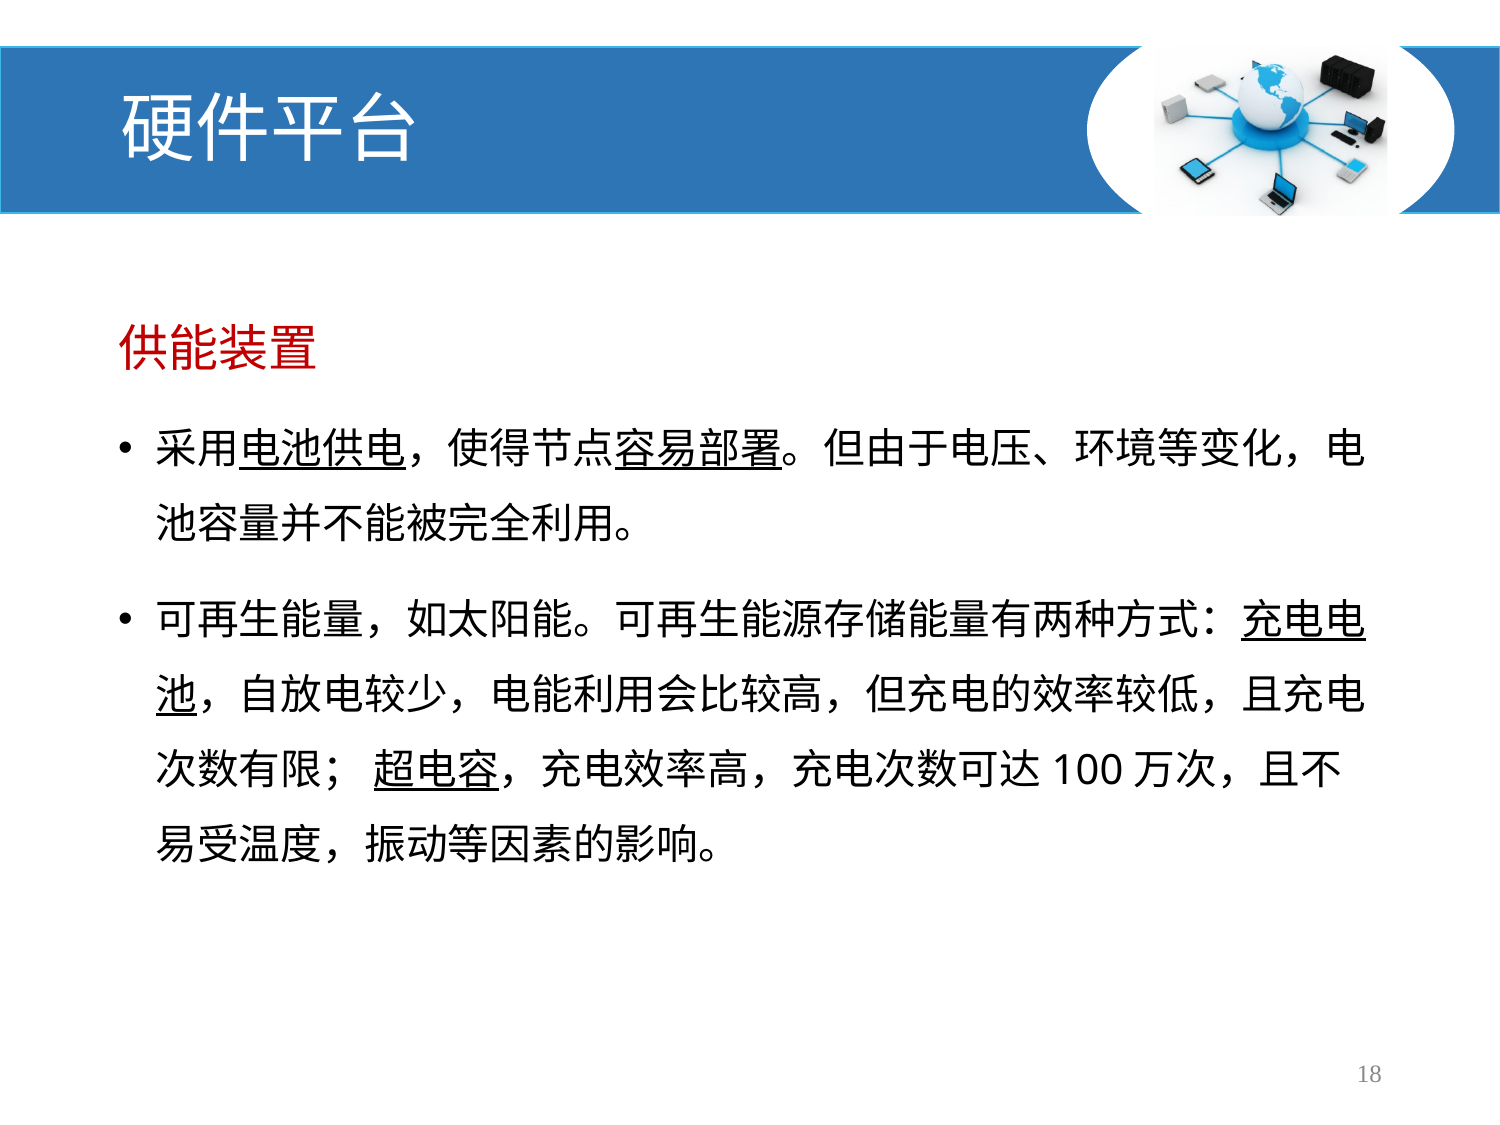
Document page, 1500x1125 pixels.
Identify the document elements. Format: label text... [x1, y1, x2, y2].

title 硬件平台 [105, 50, 1060, 214]
list 供能装置 采用电池供电，使得节点容易部署。但由于电压、环境等变化，电池容量并不能被完全利用。 可再生能量，如太阳能。可再生能源存储能量有两种方式：充电电池，自放电较少，电能利用会比较高，但充电的效率较低，且充电次数有限； 超电容，充电效率高，充电次数可达100万次，且不易受温度，振动等因素的影响。 [103, 278, 1397, 993]
slide_number 18 [1059, 1042, 1397, 1103]
picture [1154, 46, 1388, 216]
